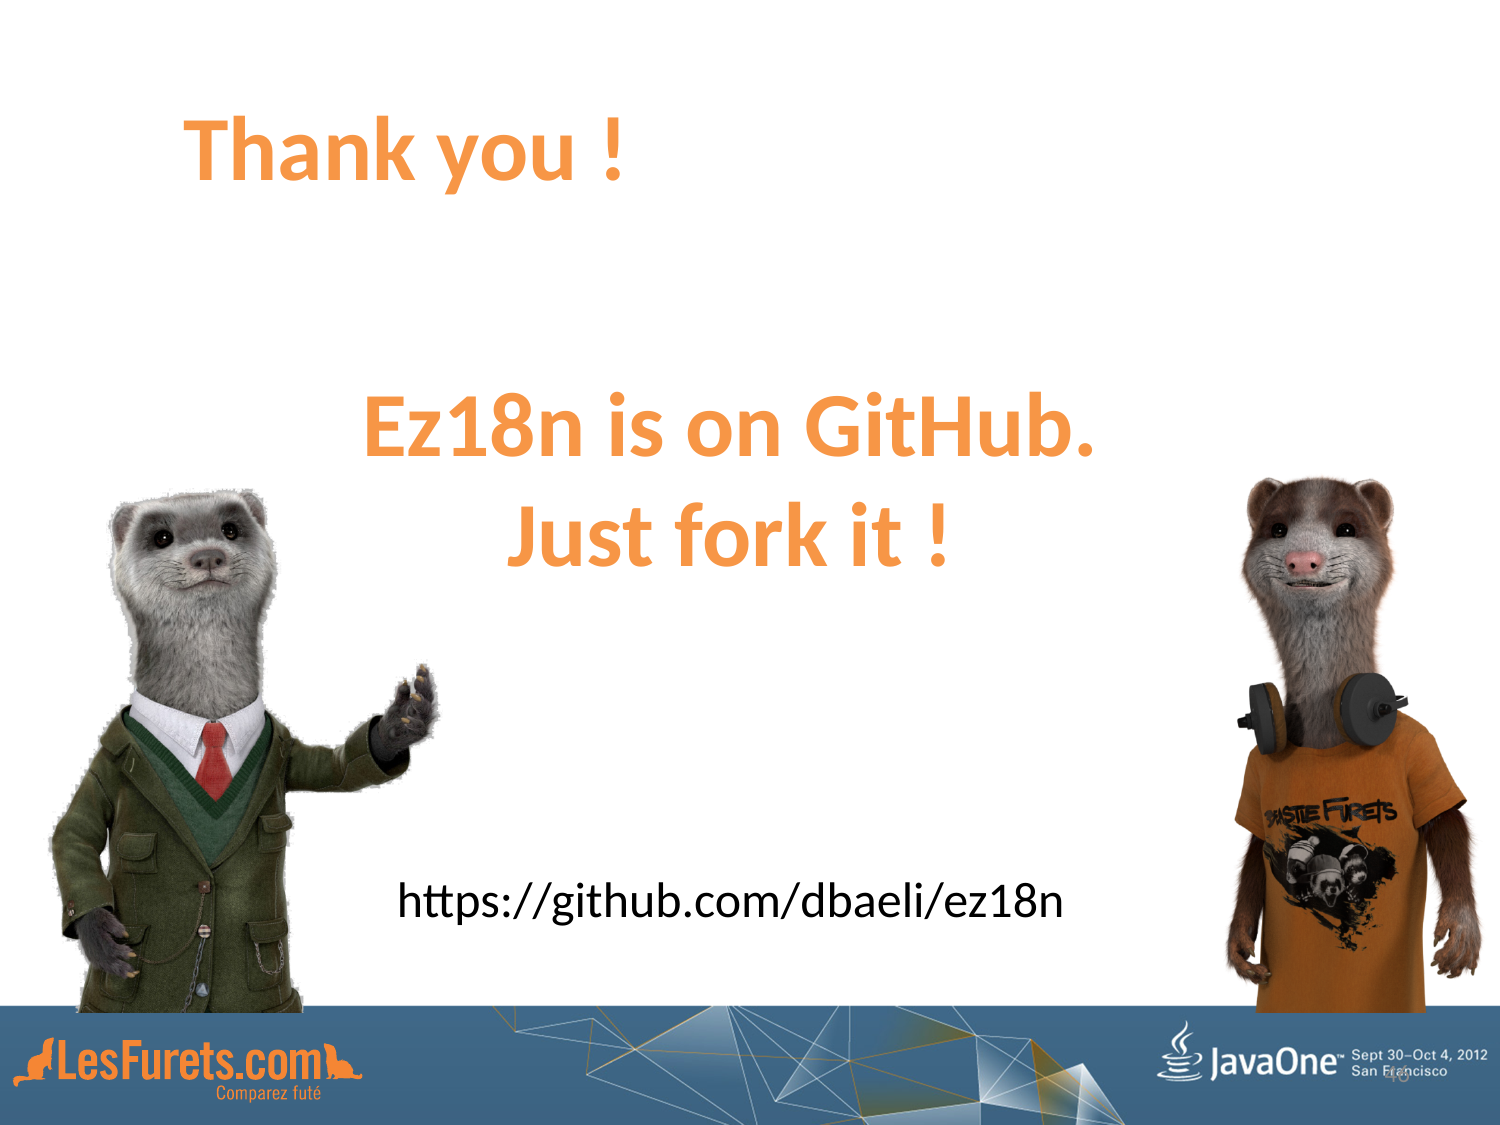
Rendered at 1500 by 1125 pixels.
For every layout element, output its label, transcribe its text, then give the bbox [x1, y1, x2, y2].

text_box Thank you ! [62, 50, 750, 238]
title Ez18n is on GitHub. Just fork it ! [87, 299, 1375, 650]
slide_number 46 [1074, 1042, 1425, 1103]
text_box https://github.com/dbaeli/ez18n [504, 862, 1057, 932]
picture [0, 0, 1500, 1125]
